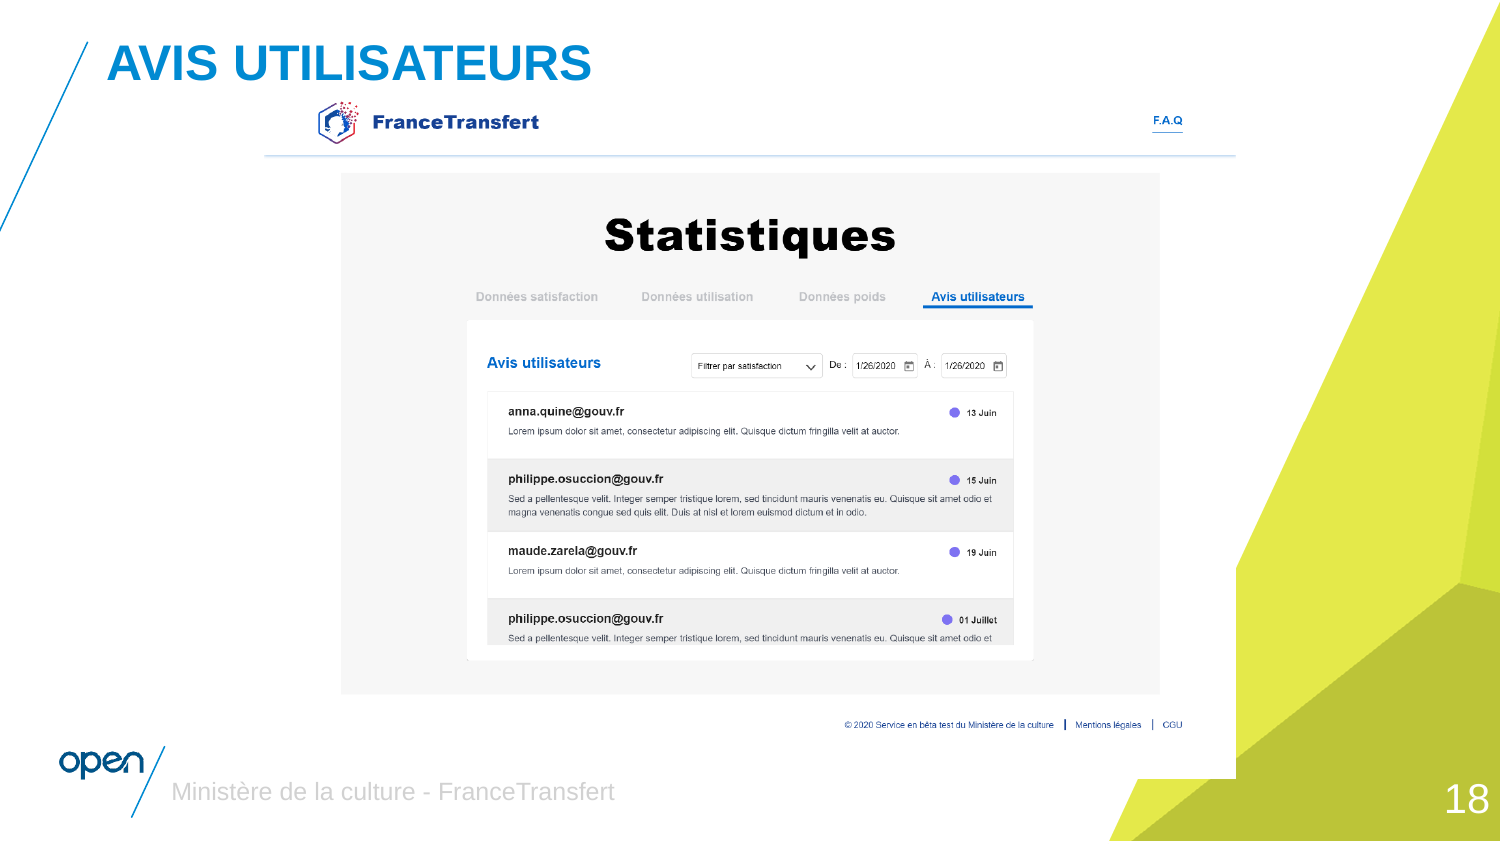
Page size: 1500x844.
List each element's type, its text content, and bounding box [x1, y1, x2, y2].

title Avis utilisateurs [100, 36, 1424, 92]
footer Ministère de la culture - FranceTransfert [165, 775, 1111, 806]
picture [0, 0, 1500, 844]
